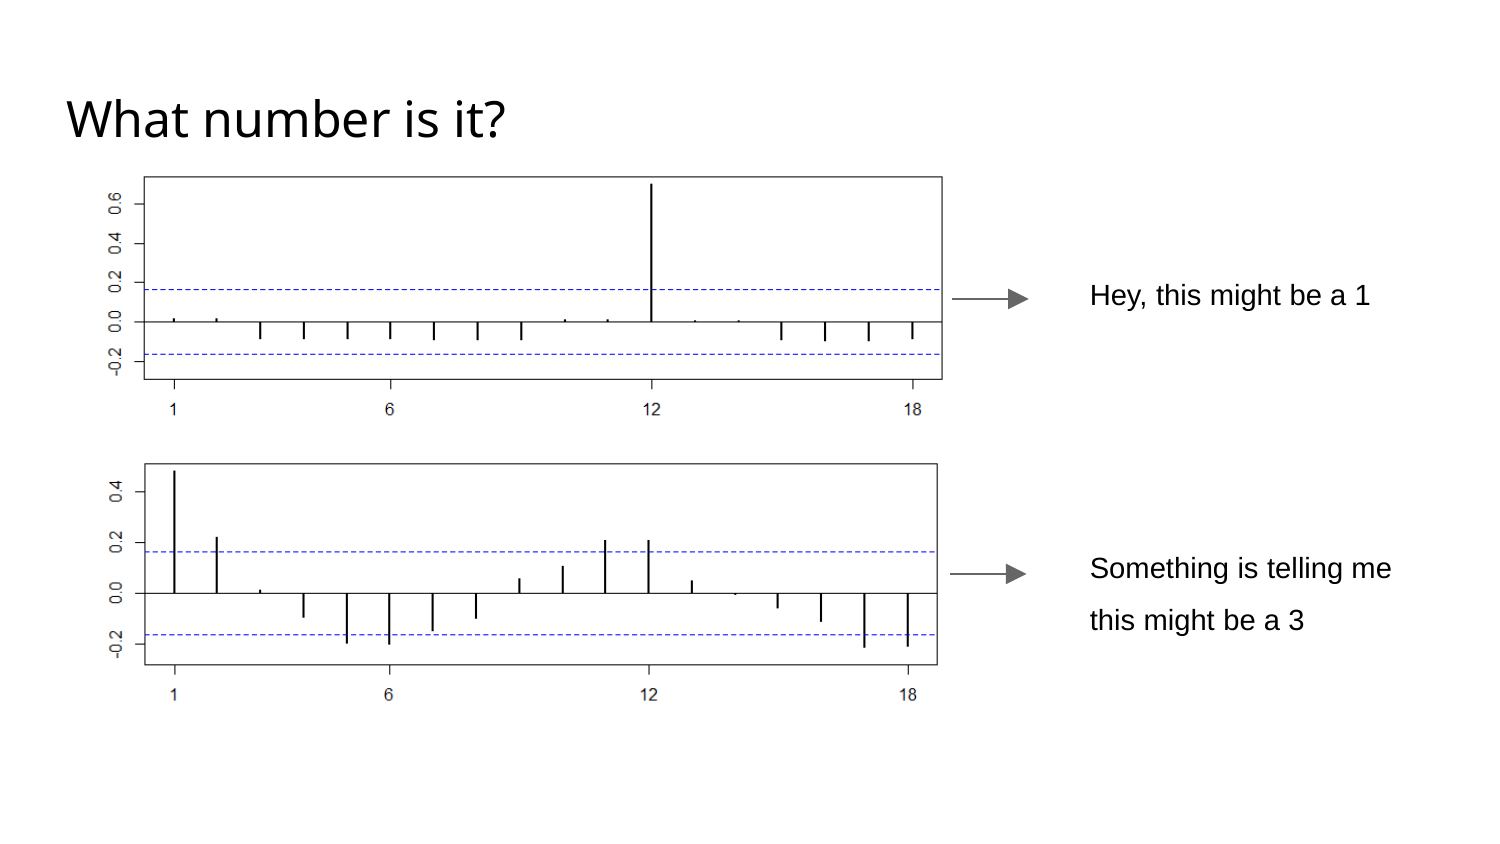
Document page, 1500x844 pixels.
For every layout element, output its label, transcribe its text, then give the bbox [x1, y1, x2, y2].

picture [99, 167, 953, 431]
text_box Hey, this might be a 1 [1074, 261, 1395, 337]
text_box Something is telling me this might be a 3 [1074, 516, 1446, 635]
title What number is it? [51, 72, 1449, 167]
picture [99, 454, 946, 712]
